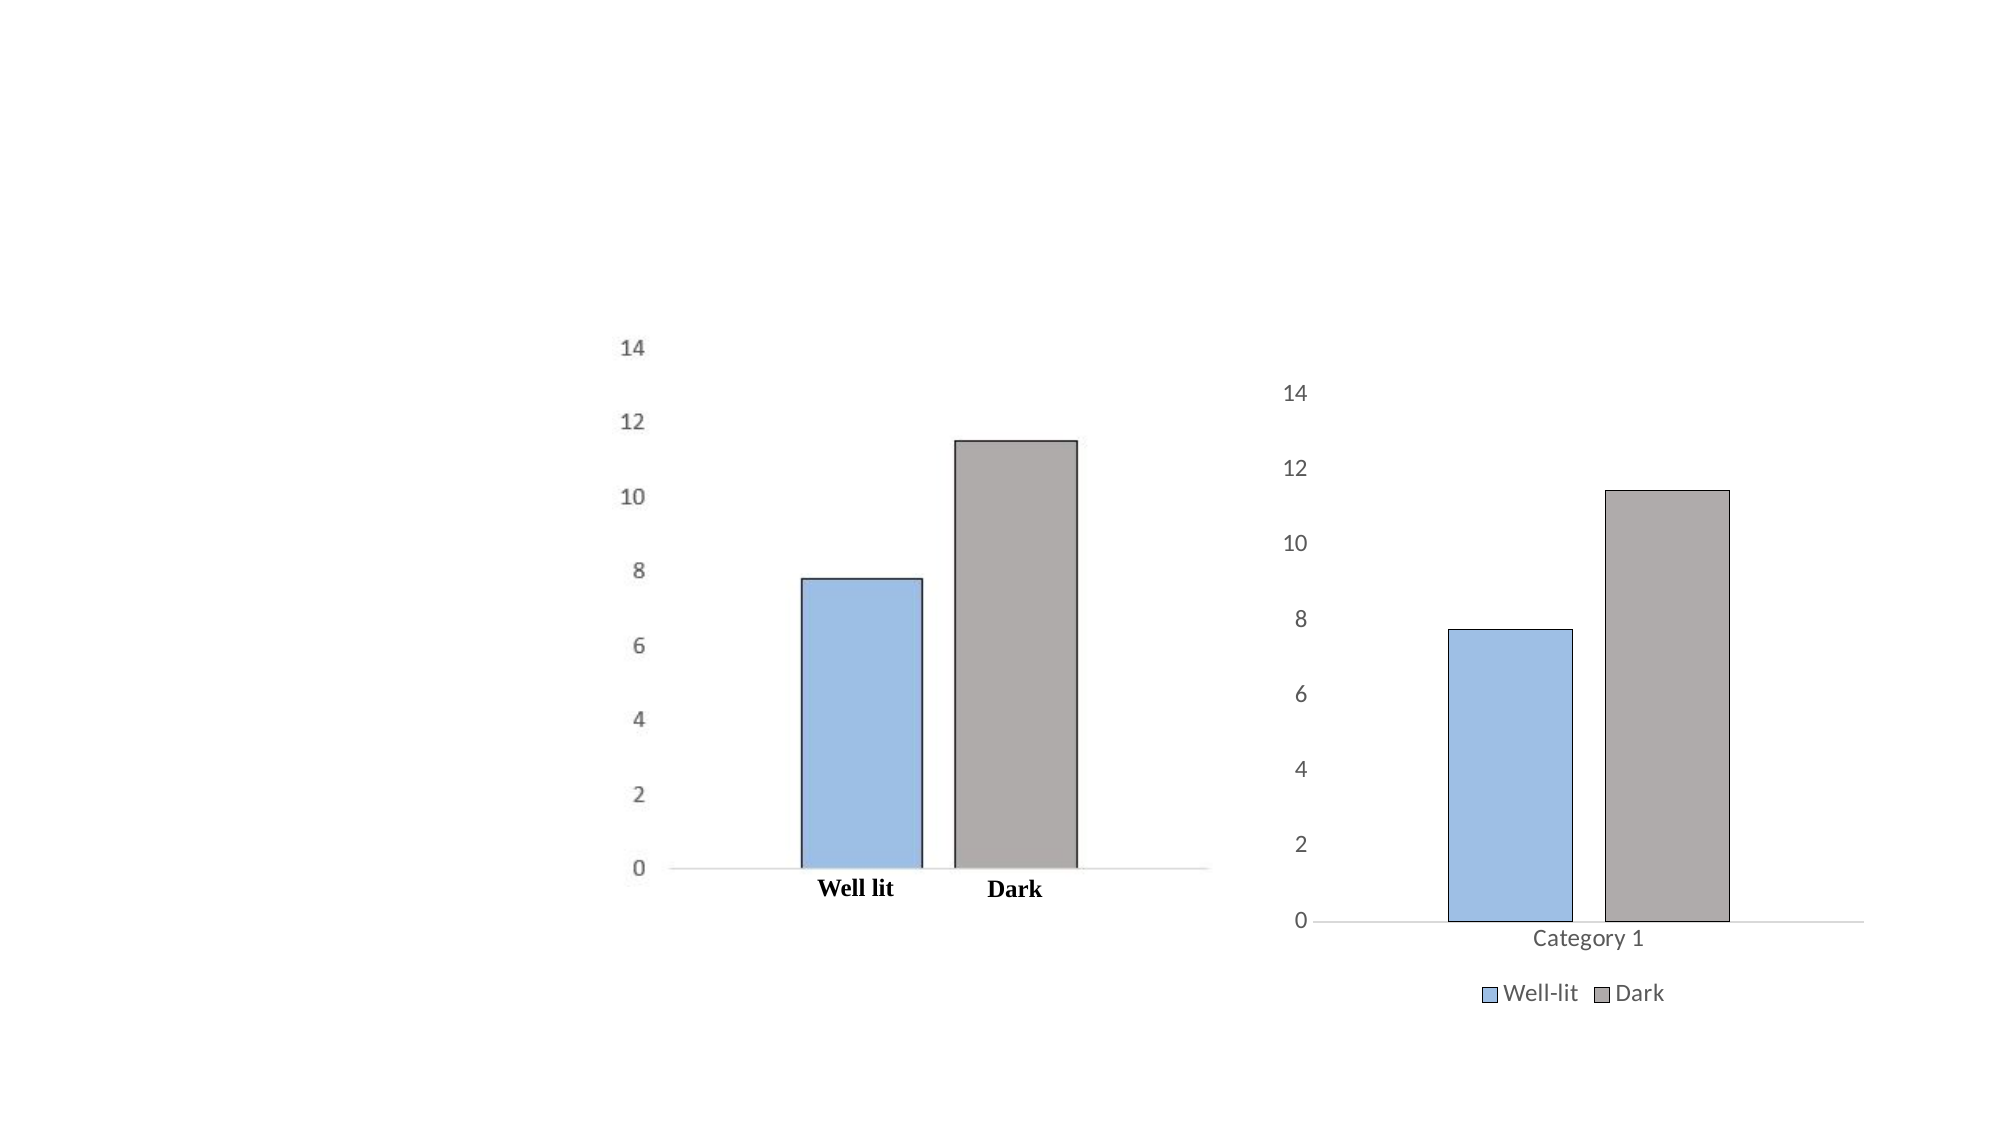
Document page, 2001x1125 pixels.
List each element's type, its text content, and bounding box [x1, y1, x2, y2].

text_box Well lit [802, 887, 972, 909]
chart [1270, 369, 1877, 1014]
picture [611, 323, 1219, 887]
text_box Dark [972, 887, 1145, 910]
